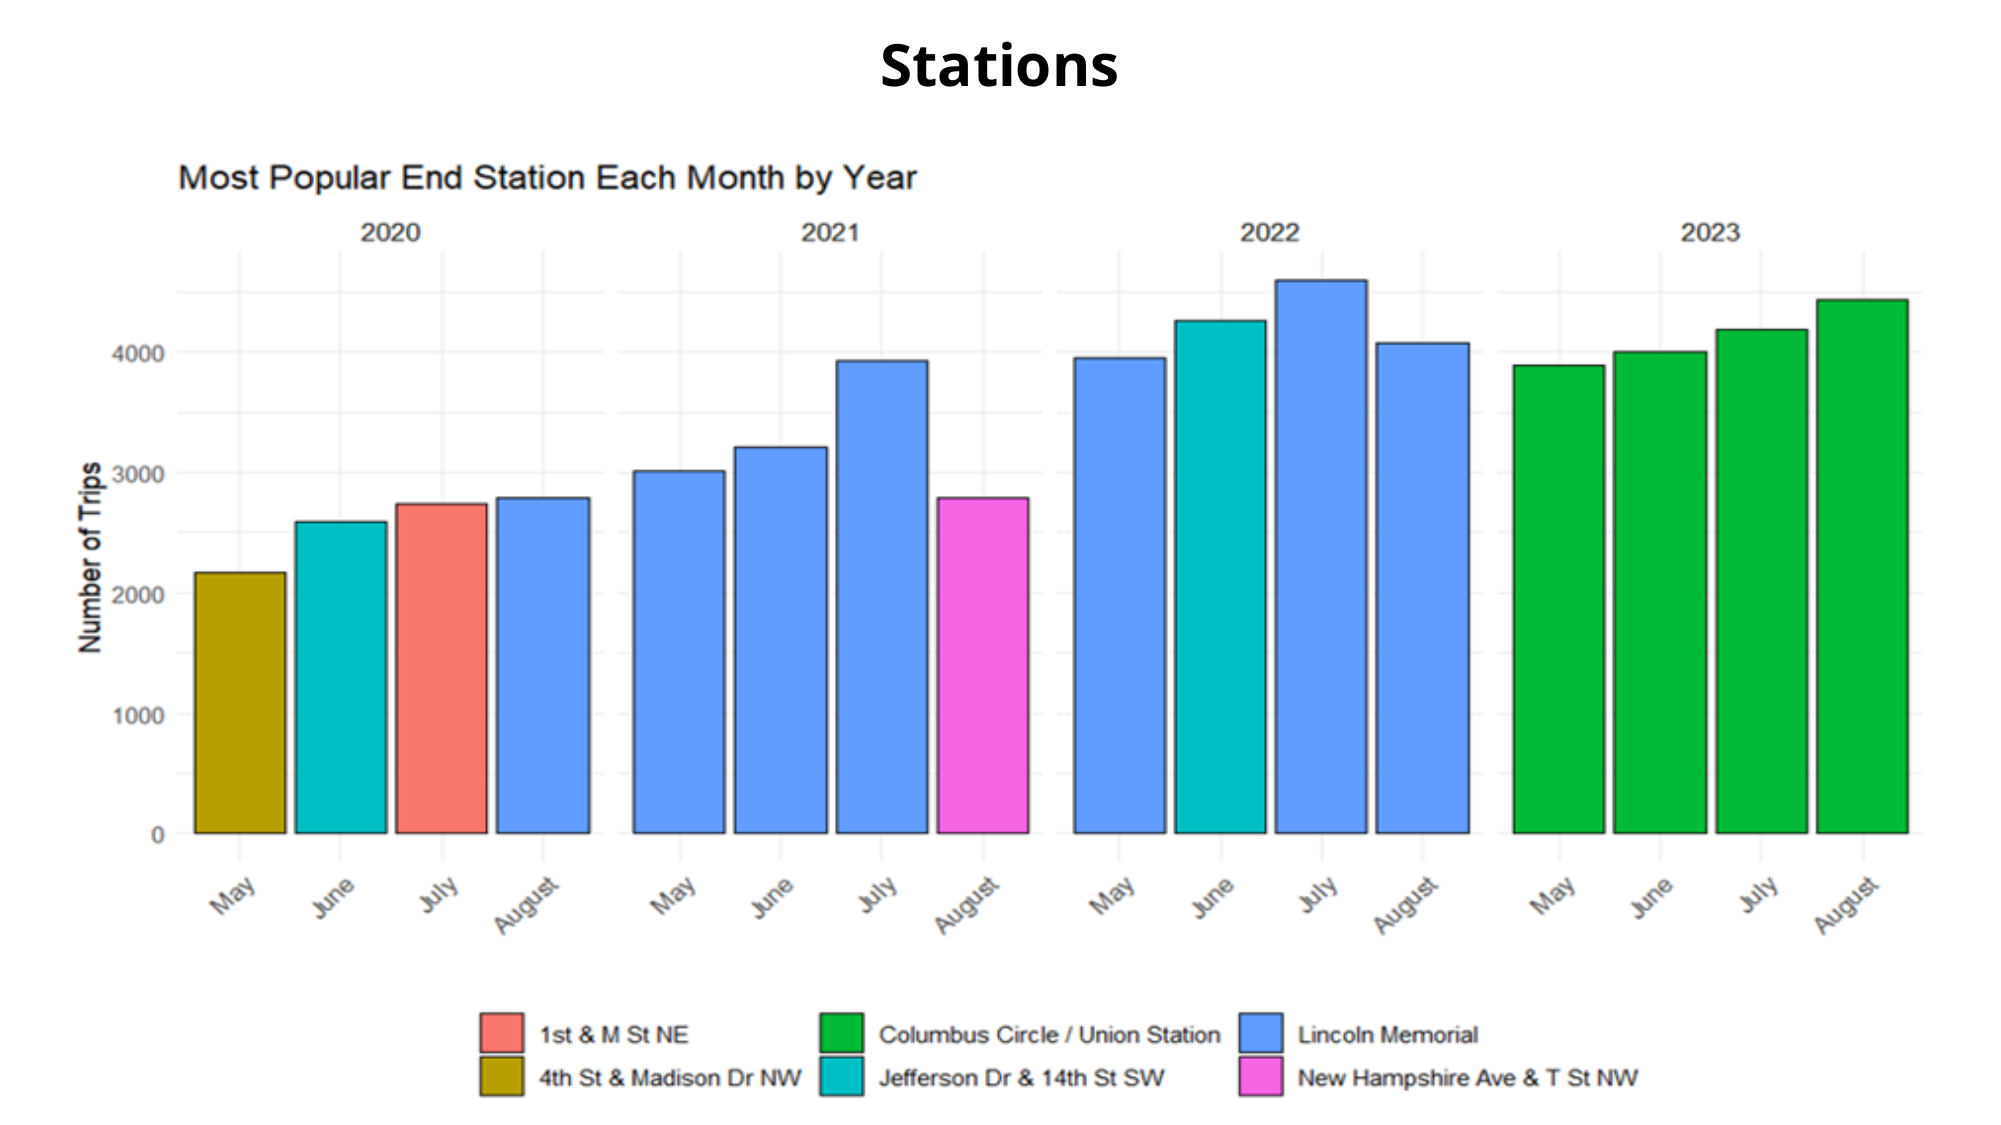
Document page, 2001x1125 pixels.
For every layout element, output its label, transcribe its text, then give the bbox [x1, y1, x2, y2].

picture [60, 149, 1940, 1125]
text_box Stations [0, 20, 2000, 106]
